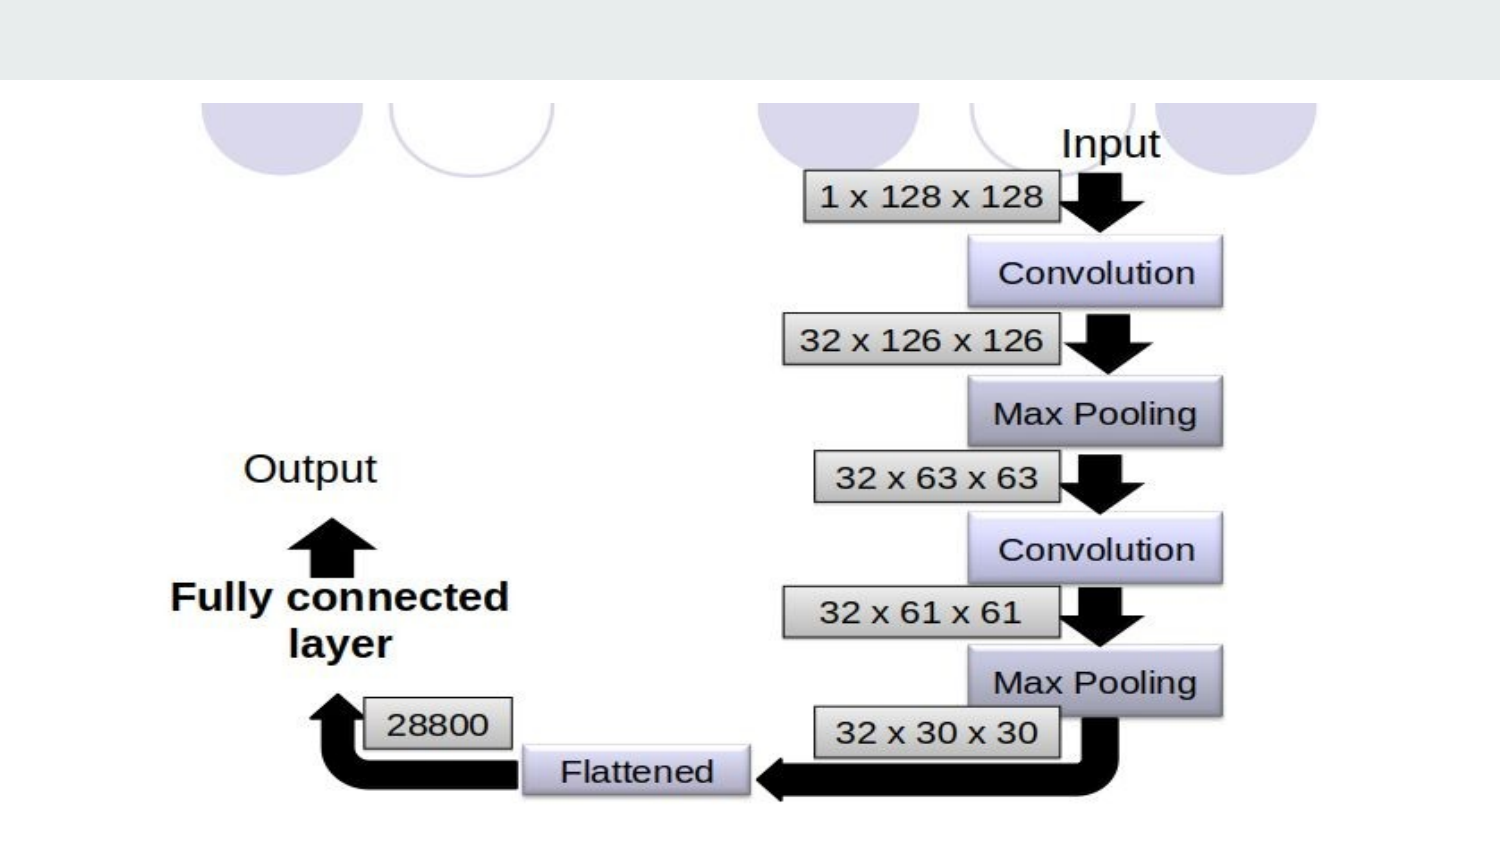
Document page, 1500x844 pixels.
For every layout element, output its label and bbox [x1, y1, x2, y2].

text_box [111, 103, 1322, 844]
